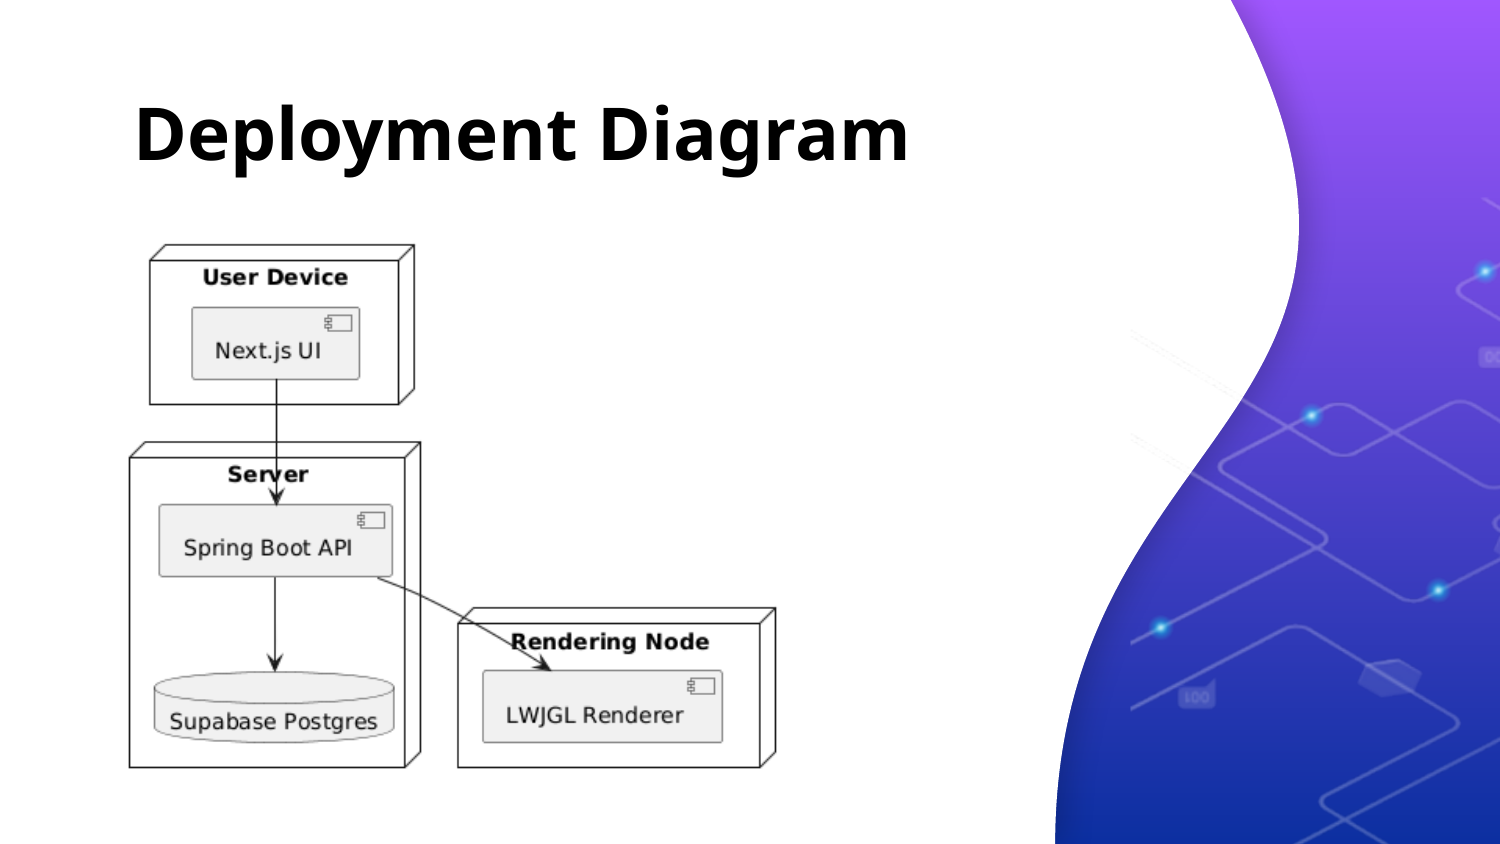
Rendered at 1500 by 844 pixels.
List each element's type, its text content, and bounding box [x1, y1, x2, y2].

title Deployment Diagram [118, 72, 1382, 167]
picture [103, 235, 800, 793]
picture [1132, 198, 1500, 844]
